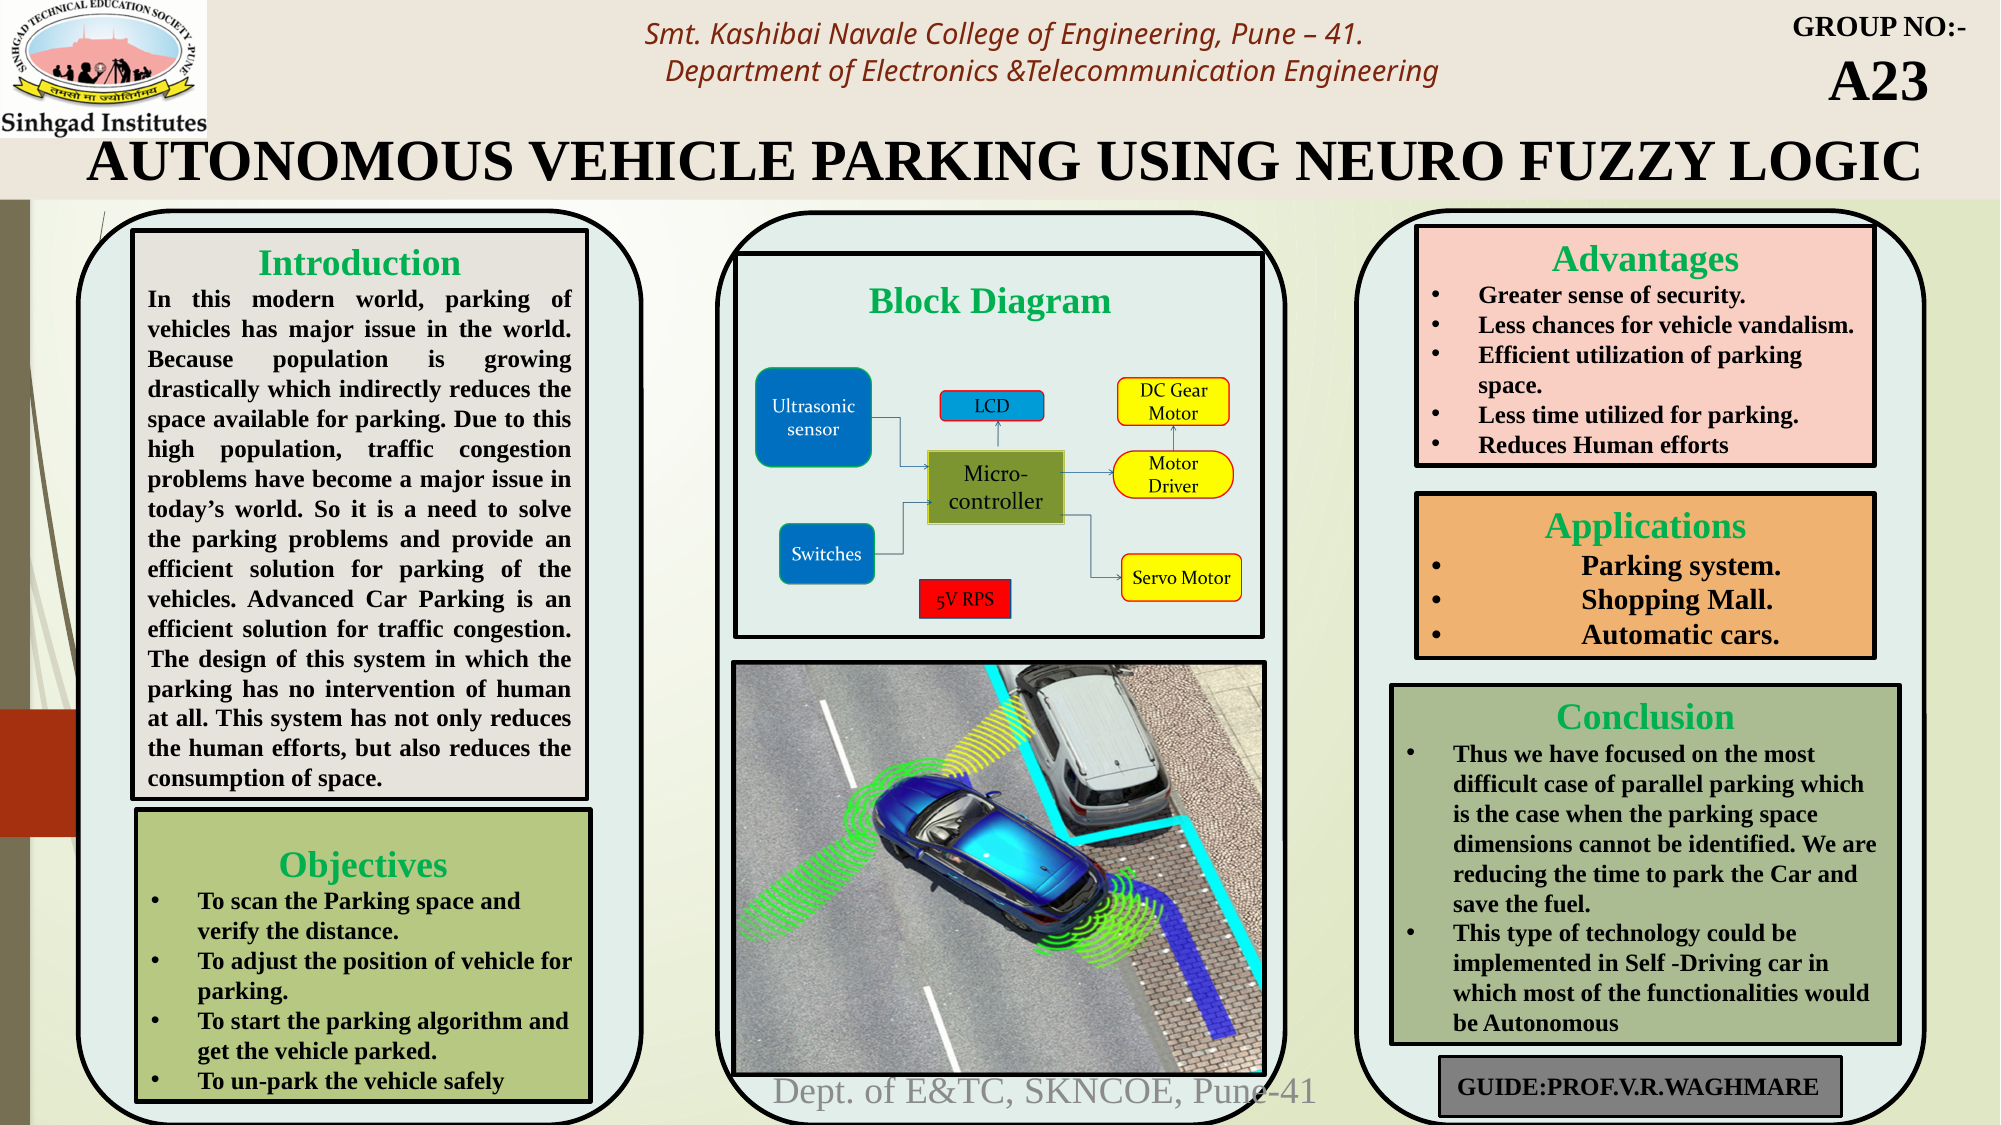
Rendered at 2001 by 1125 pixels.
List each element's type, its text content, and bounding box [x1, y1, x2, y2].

text_box [1355, 209, 1926, 1065]
text_box Applications • Parking system. • Shopping Mall. • Automatic cars. [1416, 493, 1875, 658]
text_box GROUP NO:- A23 [1758, 0, 2000, 120]
text_box [1438, 1056, 1843, 1063]
footer Dept. of E&TC, SKNCOE, Pune-41 [420, 1058, 1671, 1119]
text_box [1414, 1108, 1886, 1125]
picture [735, 664, 1263, 1074]
text_box [775, 1119, 1227, 1125]
text_box [716, 211, 1287, 1058]
picture [0, 0, 207, 138]
text_box [734, 252, 1263, 638]
text_box GUIDE:PROF.V.R.WAGHMARE [1671, 1063, 1919, 1108]
text_box [76, 209, 643, 1125]
text_box [1671, 1108, 1843, 1118]
text_box Objectives To scan the Parking space and verify the distance. To adjust the position of vehicle for parking. To start the parking algorithm and get the vehicle parked. To un-park the vehicle safely [136, 809, 591, 1102]
text_box Advantages Greater sense of security. Less chances for vehicle vandalism. Efficient utilization of parking space. Less time utilized for parking. Reduces Human efforts [1416, 226, 1875, 466]
picture [755, 366, 1243, 622]
text_box Smt. Kashibai Navale College of Engineering, Pune – 41. Department of Electronics &Telecommunication Engineering AUTONOMOUS VEHICLE PARKING USING NEURO FUZZY LOGIC [0, 0, 2000, 200]
text_box Conclusion Thus we have focused on the most difficult case of parallel parking which is the case when the parking space dimensions cannot be identified. We are reducing the time to park the Car and save the fuel. This type of technology could be implemented in Self -Driving car in which most of the functionalities would be Autonomous [1391, 684, 1900, 1045]
text_box Introduction In this modern world, parking of vehicles has major issue in the world. Because population is growing drastically which indirectly reduces the space available for parking. Due to this high population, traffic congestion problems have become a major issue in today’s world. So it is a need to solve the parking problems and provide an efficient solution for parking of the vehicles. Advanced Car Parking is an efficient solution for traffic congestion. The design of this system in which the parking has no intervention of human at all. This system has not only reduces the human efforts, but also reduces the consumption of space. [132, 230, 587, 800]
